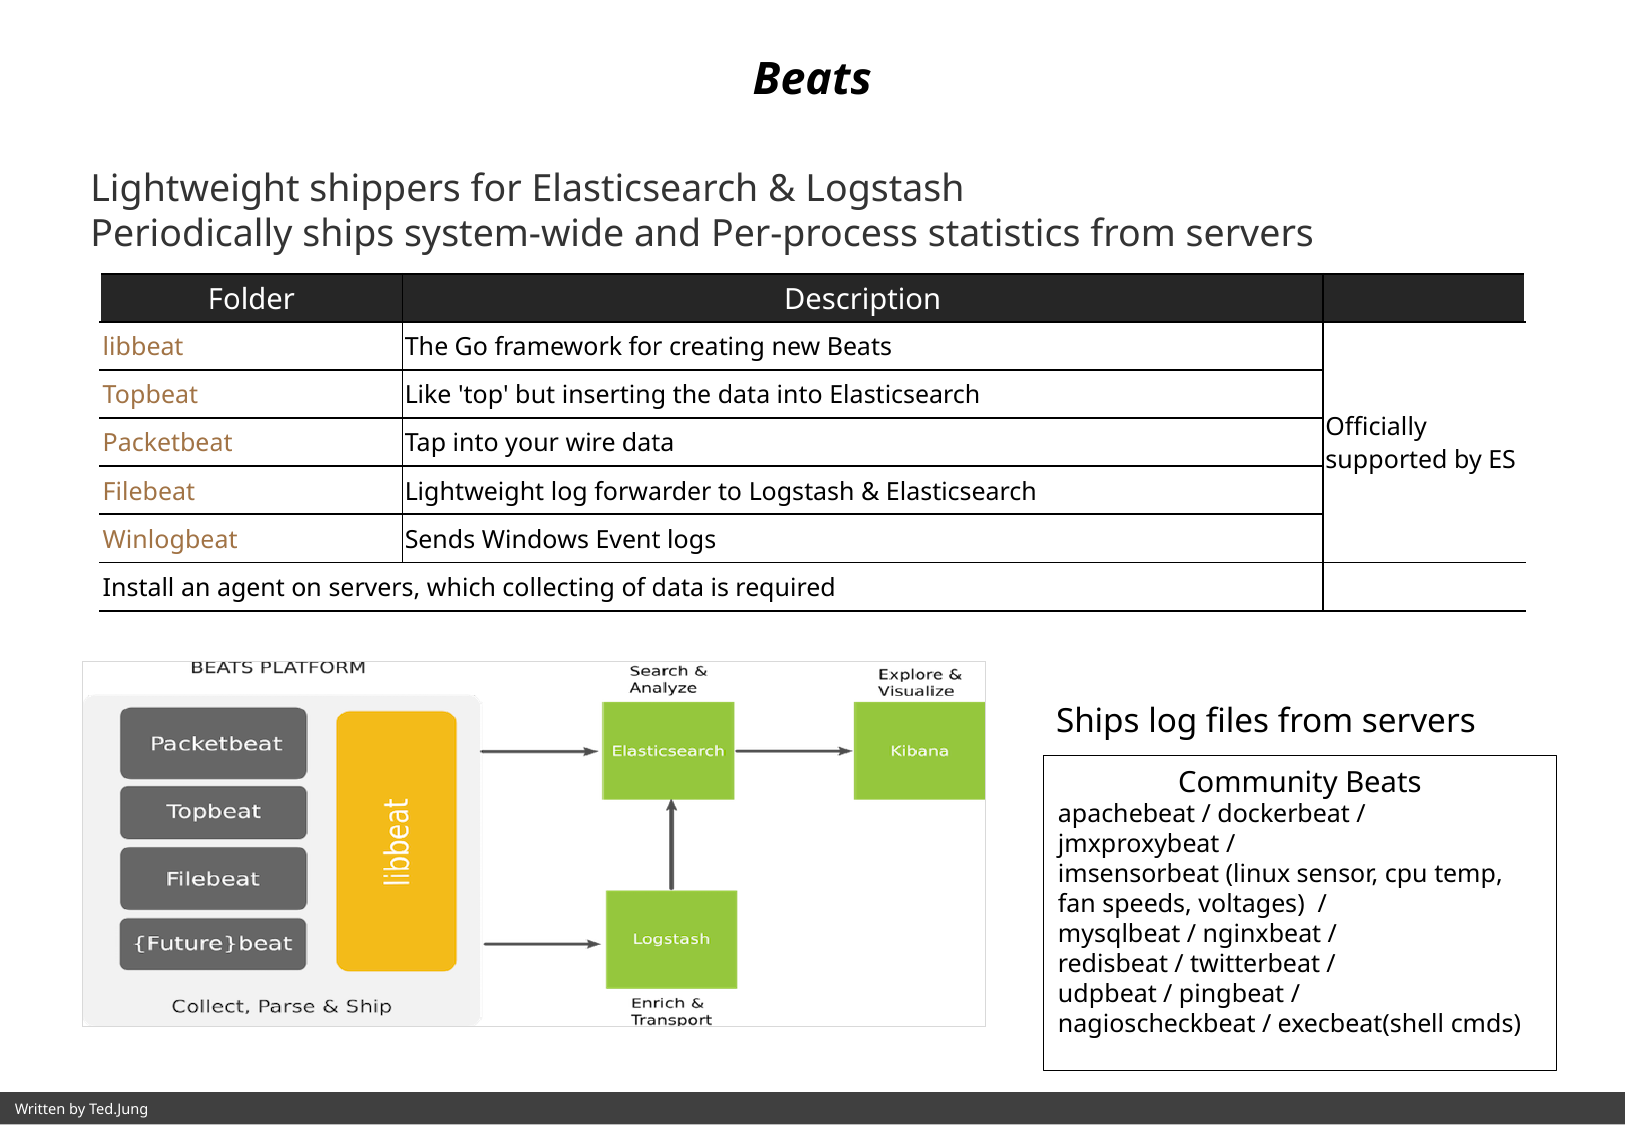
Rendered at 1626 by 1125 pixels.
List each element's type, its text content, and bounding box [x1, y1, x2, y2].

text_box Community Beats apachebeat / dockerbeat / jmxproxybeat / imsensorbeat (linux sensor, cpu temp, fan speeds, voltages) / mysqlbeat / nginxbeat / redisbeat / twitterbeat / udpbeat / pingbeat / nagioscheckbeat / execbeat(shell cmds) [1041, 754, 1559, 1072]
table_cell libbeat [101, 323, 402, 369]
text_box Ships log files from servers [1041, 691, 1492, 747]
table_cell Winlogbeat [101, 515, 402, 562]
table_cell Install an agent on servers, which collecting of data is required [101, 563, 1322, 610]
table_cell Packetbeat [101, 419, 402, 465]
table_cell Topbeat [101, 371, 402, 417]
table_header Description [403, 275, 1322, 321]
table_cell Lightweight log forwarder to Logstash & Elasticsearch [403, 467, 1322, 513]
table_header [1324, 275, 1524, 321]
table_cell Officially supported by ES [1324, 323, 1524, 562]
table_header Folder [101, 275, 402, 321]
table_cell Tap into your wire data [403, 419, 1322, 465]
picture [82, 661, 986, 1027]
title Beats [266, 38, 1359, 116]
table_cell Filebeat [101, 467, 402, 513]
text_box Lightweight shippers for Elasticsearch & Logstash Periodically ships system-wide and Per-process statistics from servers [75, 156, 1511, 261]
table_cell Like 'top' but inserting the data into Elasticsearch [403, 371, 1322, 417]
table_cell [1324, 563, 1524, 610]
table_cell The Go framework for creating new Beats [403, 323, 1322, 369]
table_cell Sends Windows Event logs [403, 515, 1322, 562]
